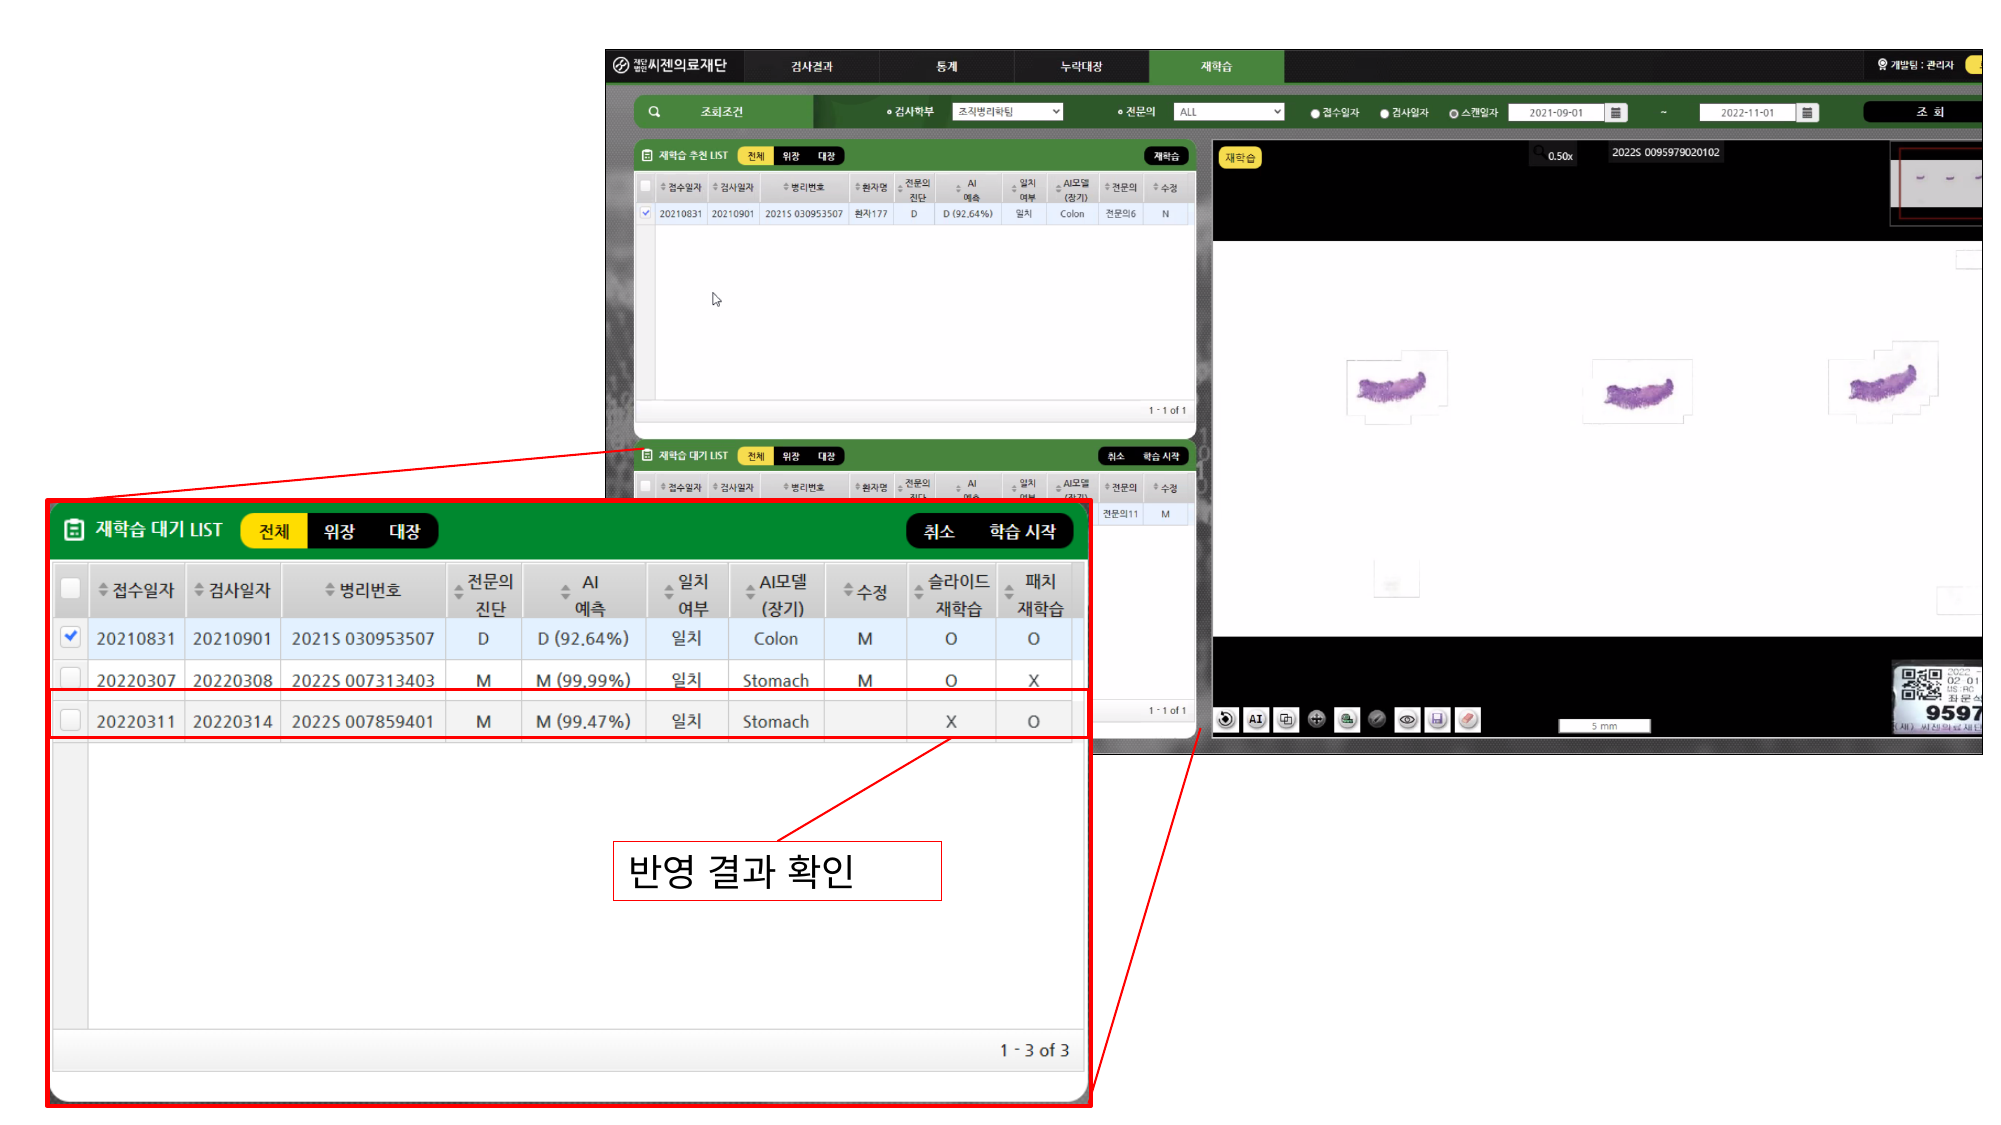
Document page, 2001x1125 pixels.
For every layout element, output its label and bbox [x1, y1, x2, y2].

picture [49, 49, 1983, 1104]
text_box [49, 448, 645, 503]
text_box [777, 737, 953, 842]
text_box [1088, 727, 1201, 1104]
